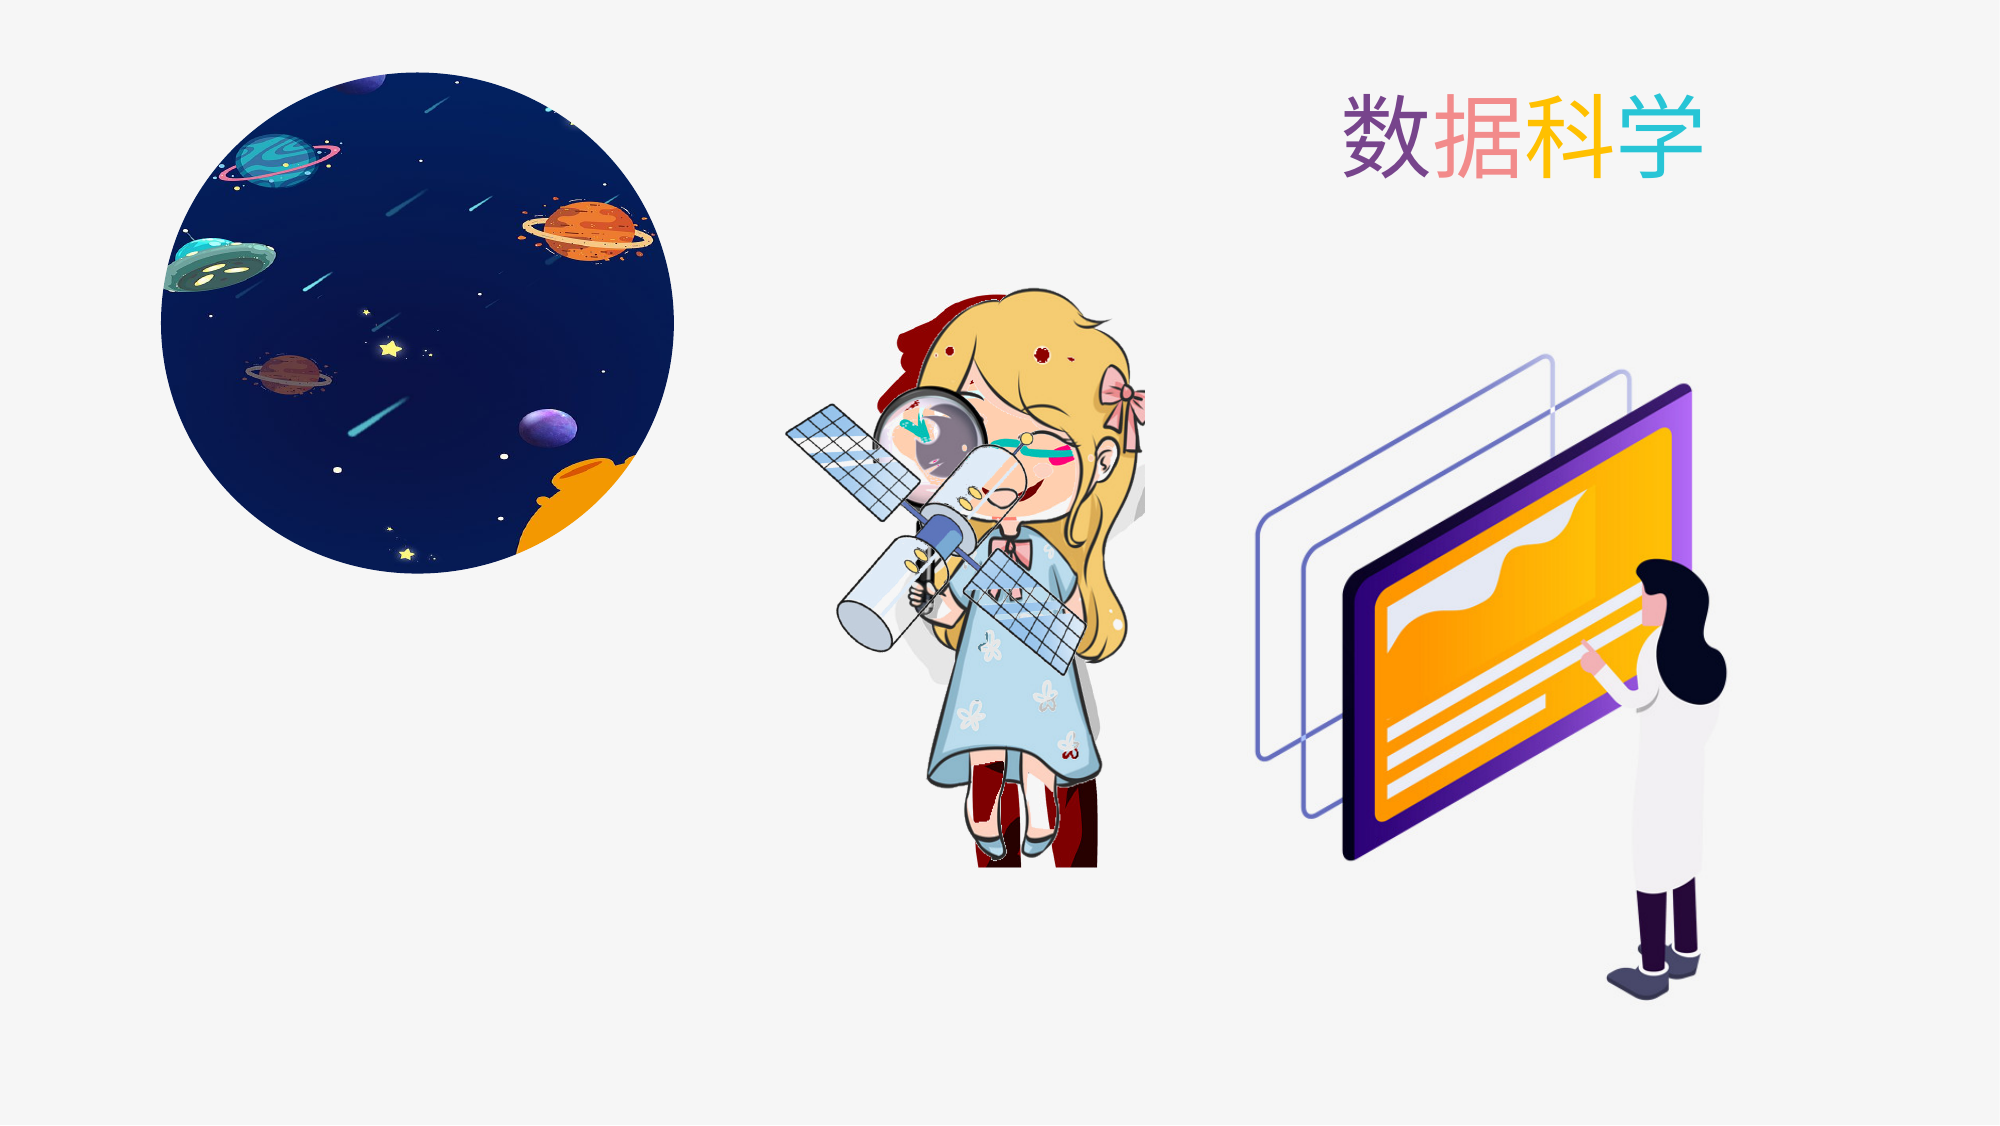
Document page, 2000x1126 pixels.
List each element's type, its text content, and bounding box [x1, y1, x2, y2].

text_box 数据科学 [1325, 72, 1837, 198]
picture [160, 72, 1837, 1018]
